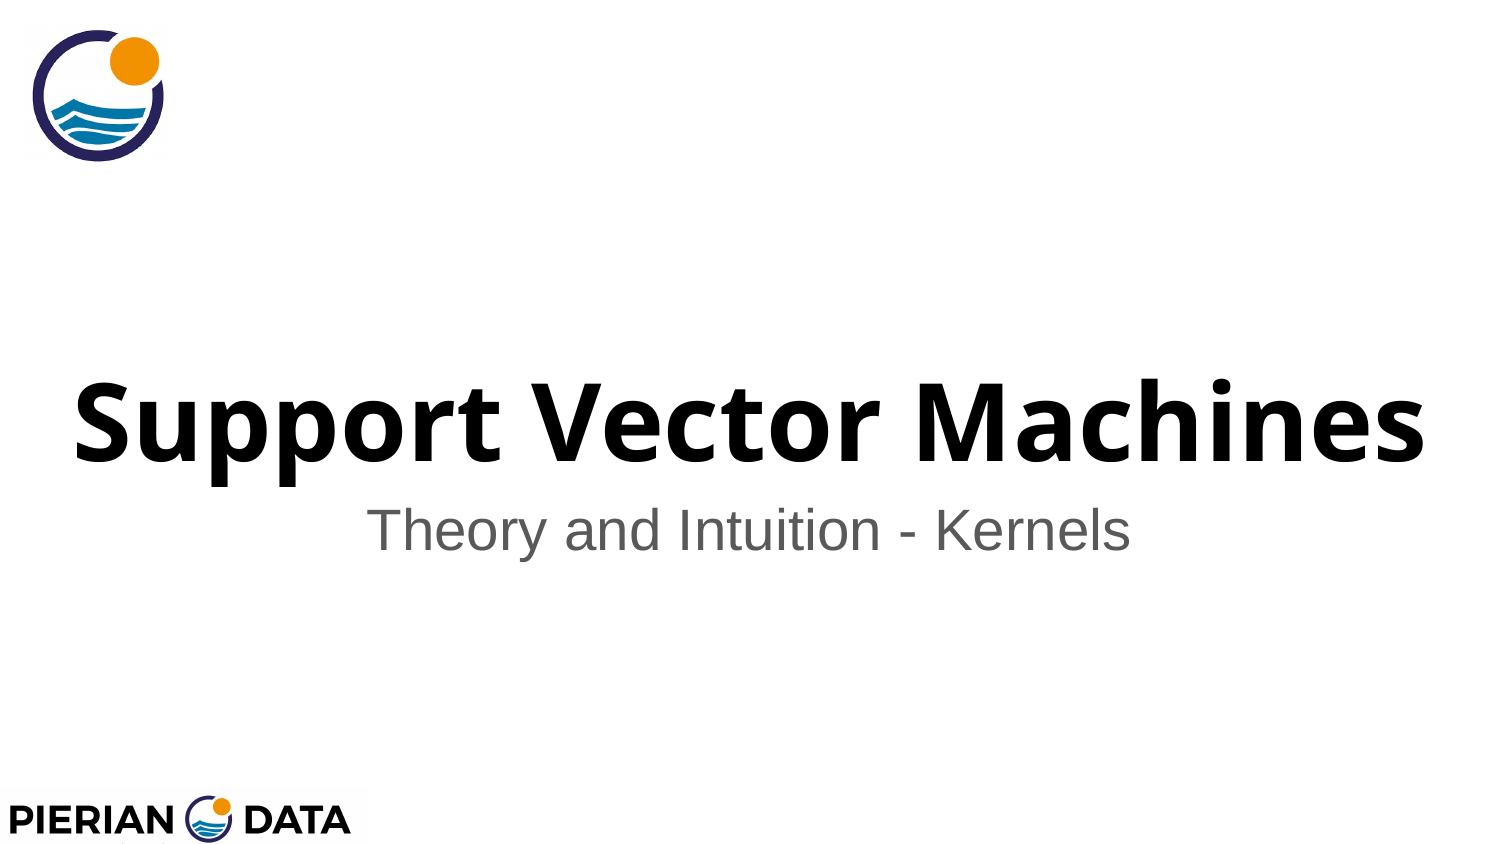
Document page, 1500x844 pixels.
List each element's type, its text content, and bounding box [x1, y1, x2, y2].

picture [24, 24, 172, 167]
title Support Vector Machines [51, 72, 1449, 477]
subtitle Theory and Intuition - Kernels [51, 477, 1449, 608]
picture [0, 787, 368, 844]
